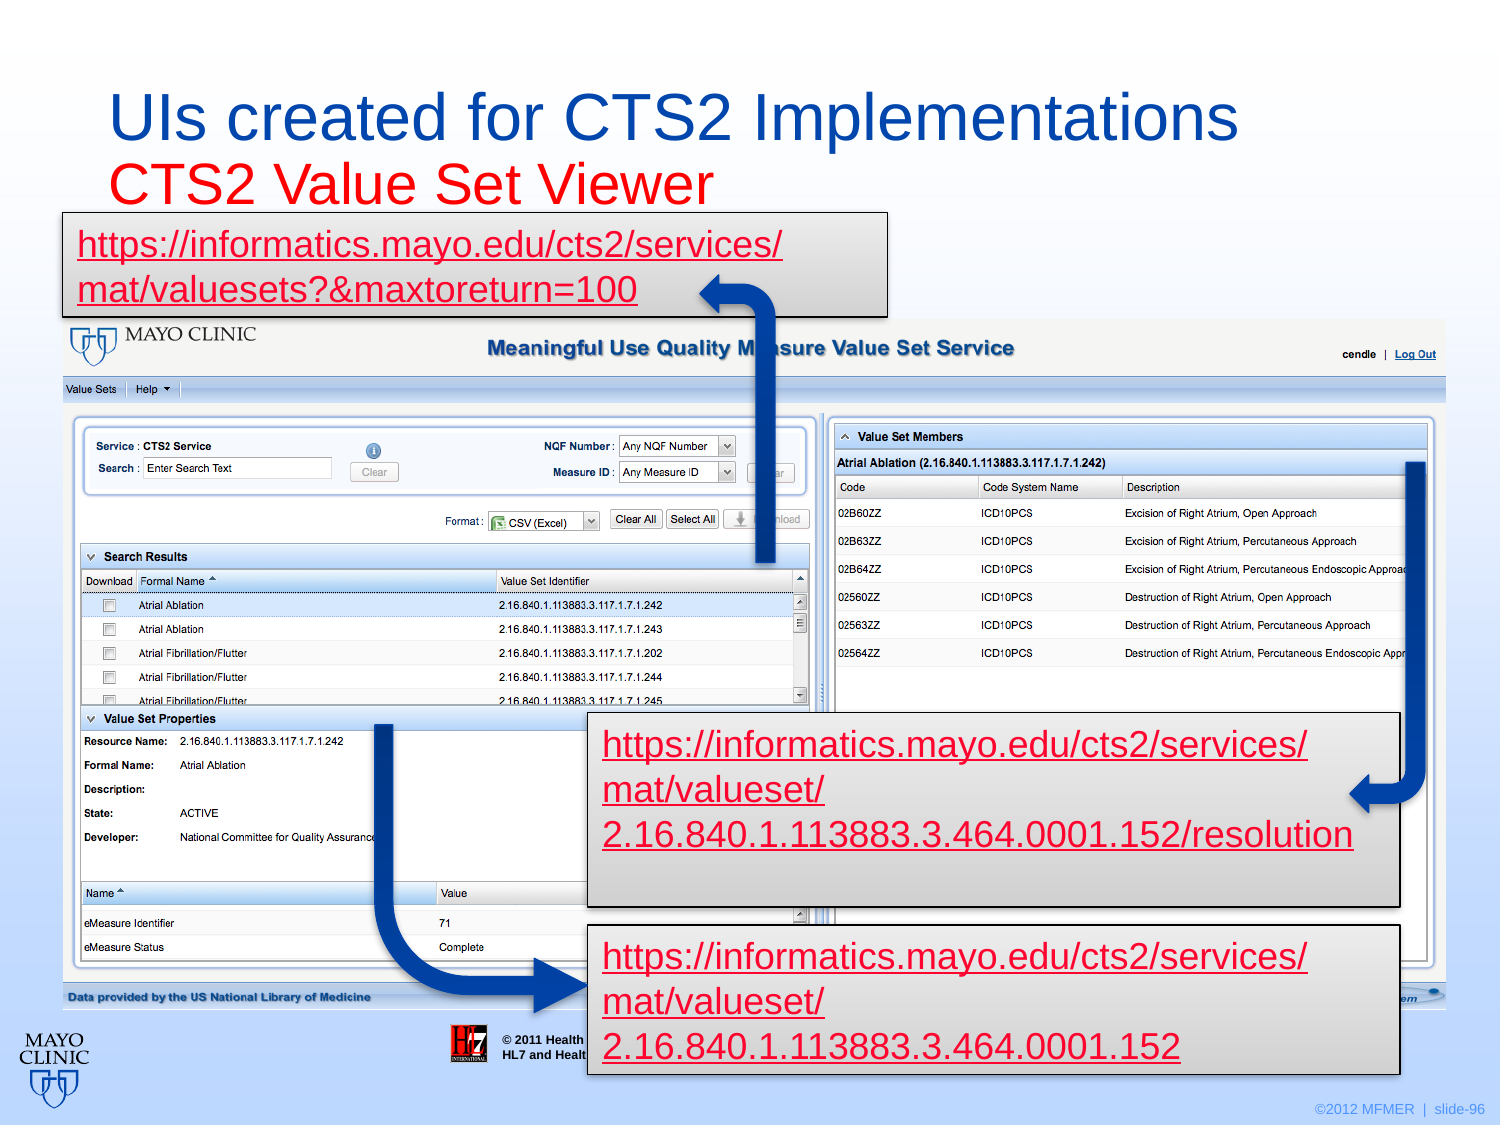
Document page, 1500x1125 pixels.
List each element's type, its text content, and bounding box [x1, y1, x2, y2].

text_box [699, 274, 775, 310]
text_box https://informatics.mayo.edu/cts2/services/mat/valueset/2.16.840.1.113883.3.464.0001.152 [587, 1035, 1401, 1075]
picture [0, 0, 1500, 1125]
text_box https://informatics.mayo.edu/cts2/services/mat/valuesets?&maxtoreturn=100 [62, 212, 888, 310]
title UIs created for CTS2 Implementations CTS2 Value Set Viewer [108, 0, 1392, 225]
